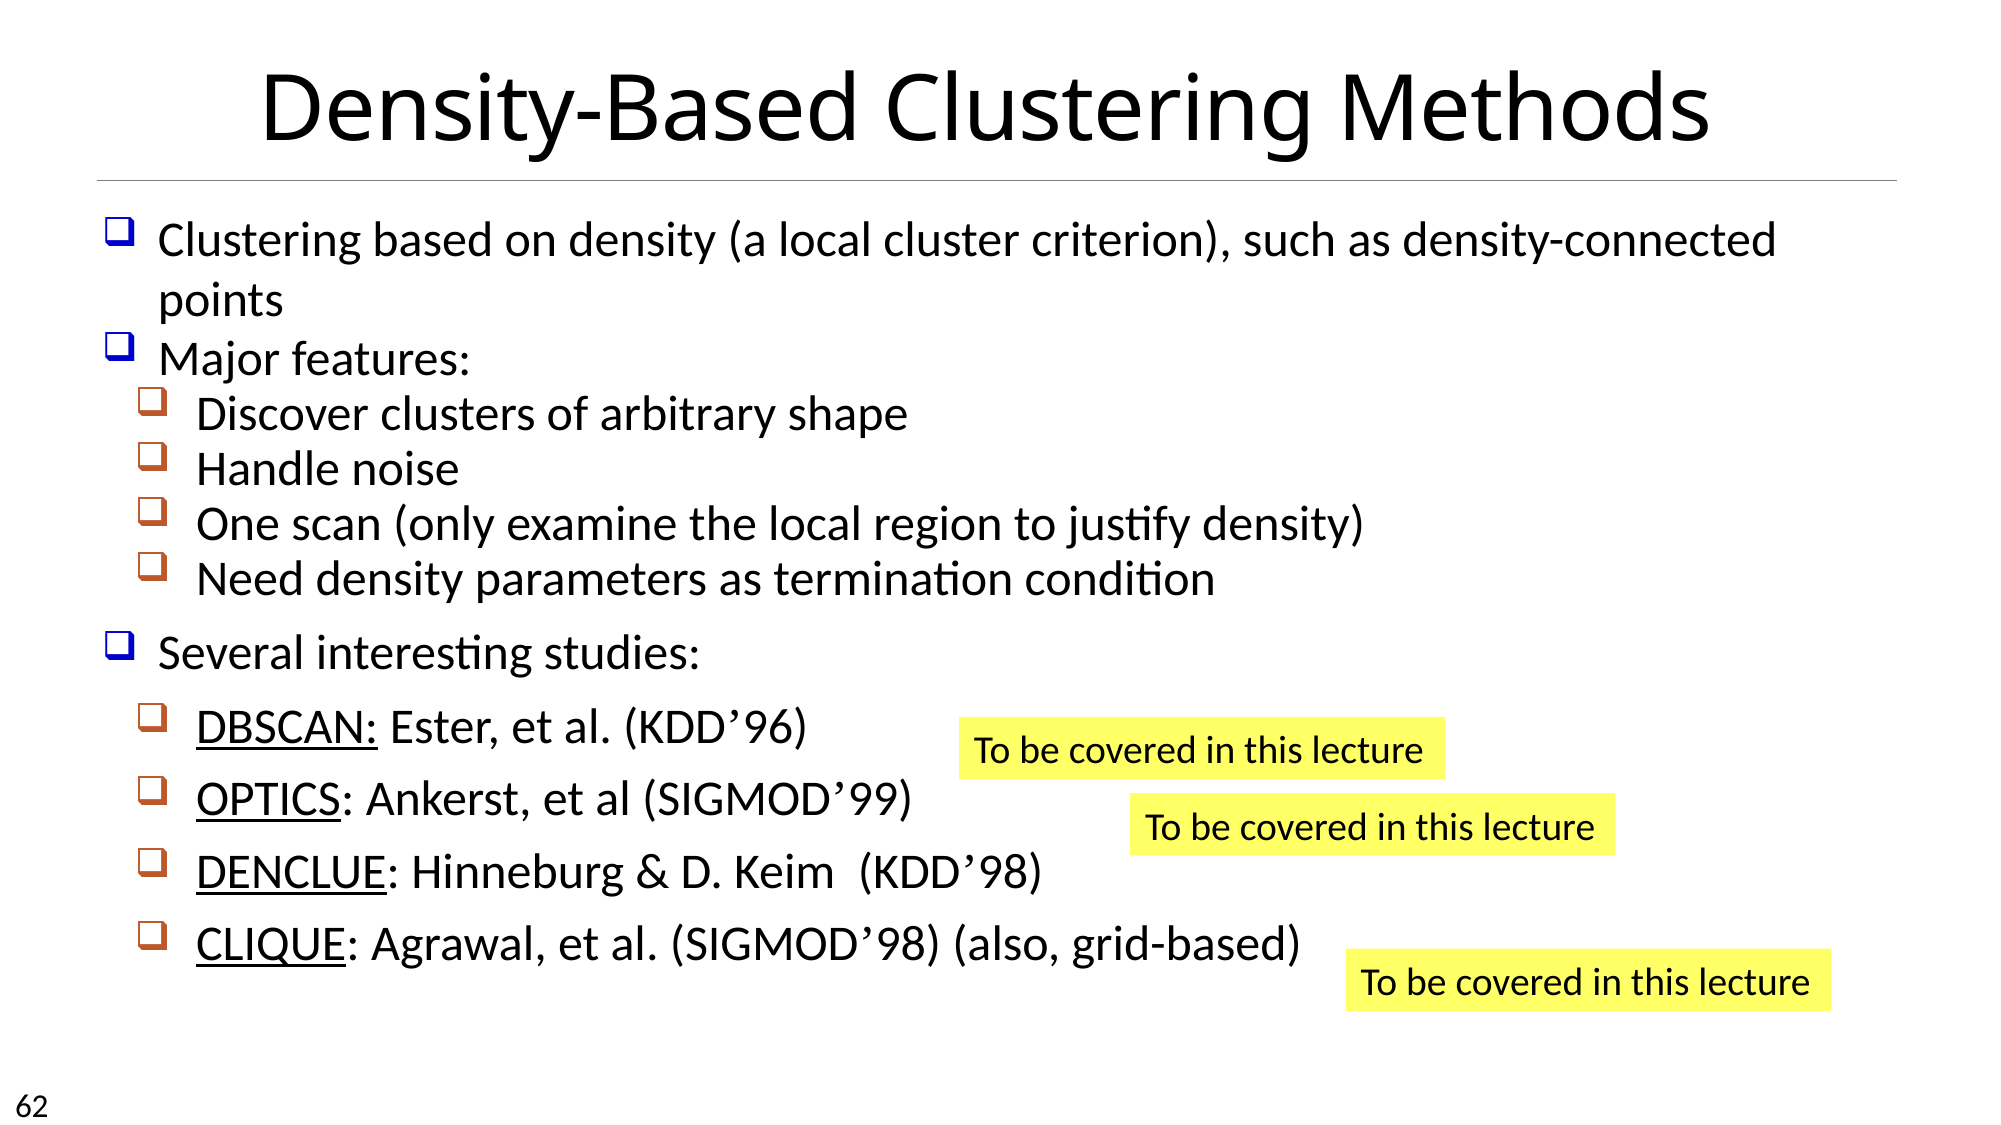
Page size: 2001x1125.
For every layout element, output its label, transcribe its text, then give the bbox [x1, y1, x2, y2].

list Clustering based on density (a local cluster criterion), such as density-connected points Major features: Discover clusters of arbitrary shape Handle noise One scan (only examine the local region to justify density) Need density parameters as termination condition Several interesting studies: DBSCAN: Ester, et al. (KDD’96) OPTICS: Ankerst, et al (SIGMOD’99) DENCLUE: Hinneburg & D. Keim (KDD’98) CLIQUE: Agrawal, et al. (SIGMOD’98) (also, grid-based) [86, 199, 1832, 1037]
text_box To be covered in this lecture [1130, 793, 1616, 856]
text_box To be covered in this lecture [959, 716, 1445, 780]
text_box To be covered in this lecture [1345, 948, 1832, 1011]
title Density-Based Clustering Methods [66, 62, 1905, 163]
